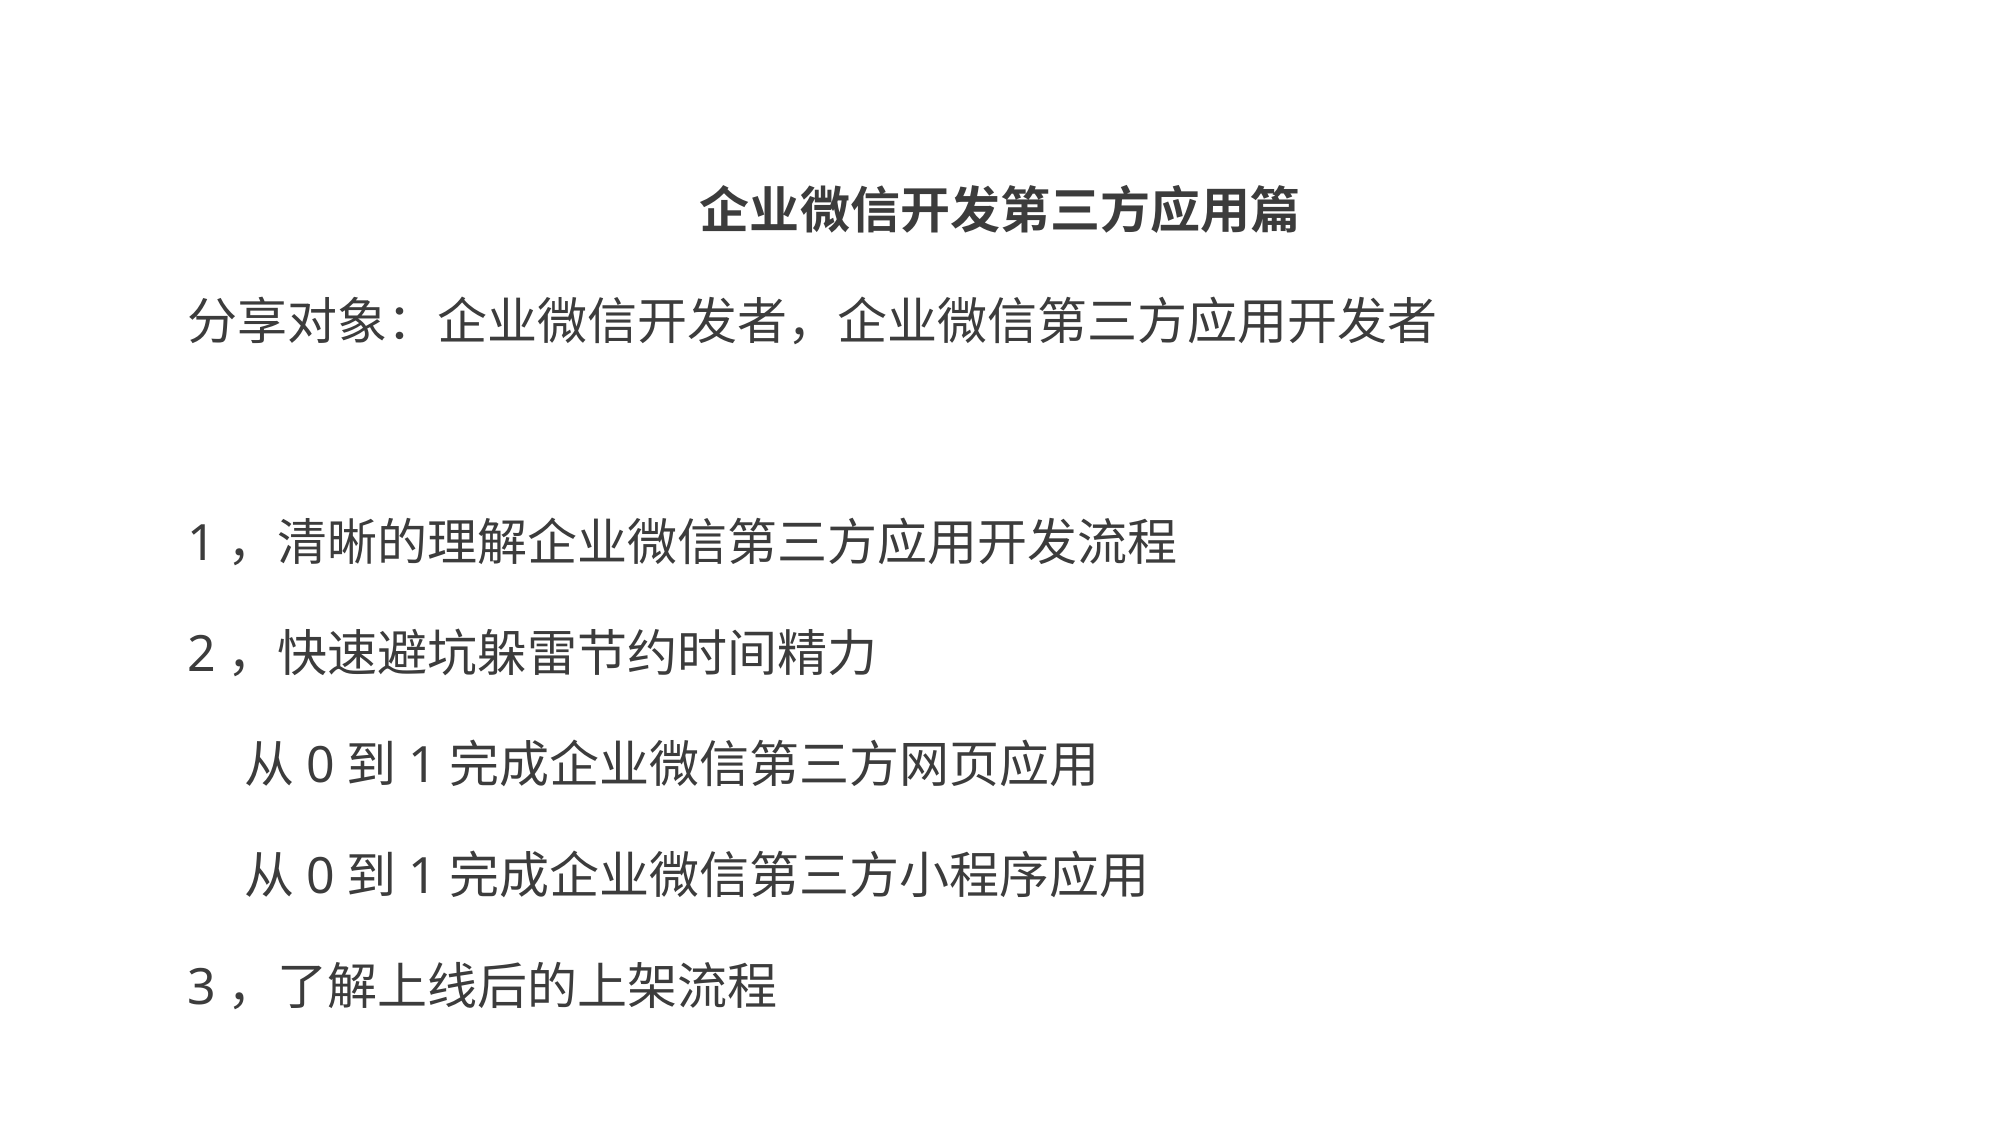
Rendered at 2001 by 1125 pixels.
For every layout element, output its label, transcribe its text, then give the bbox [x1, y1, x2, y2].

subtitle 企业微信开发第三方应用篇 分享对象：企业微信开发者，企业微信第三方应用开发者 1，清晰的理解企业微信第三方应用开发流程 2，快速避坑躲雷节约时间精力 从0到1完成企业微信第三方网页应用 从0到1完成企业微信第三方小程序应用 3，了解上线后的上架流程 [179, 59, 1821, 1025]
